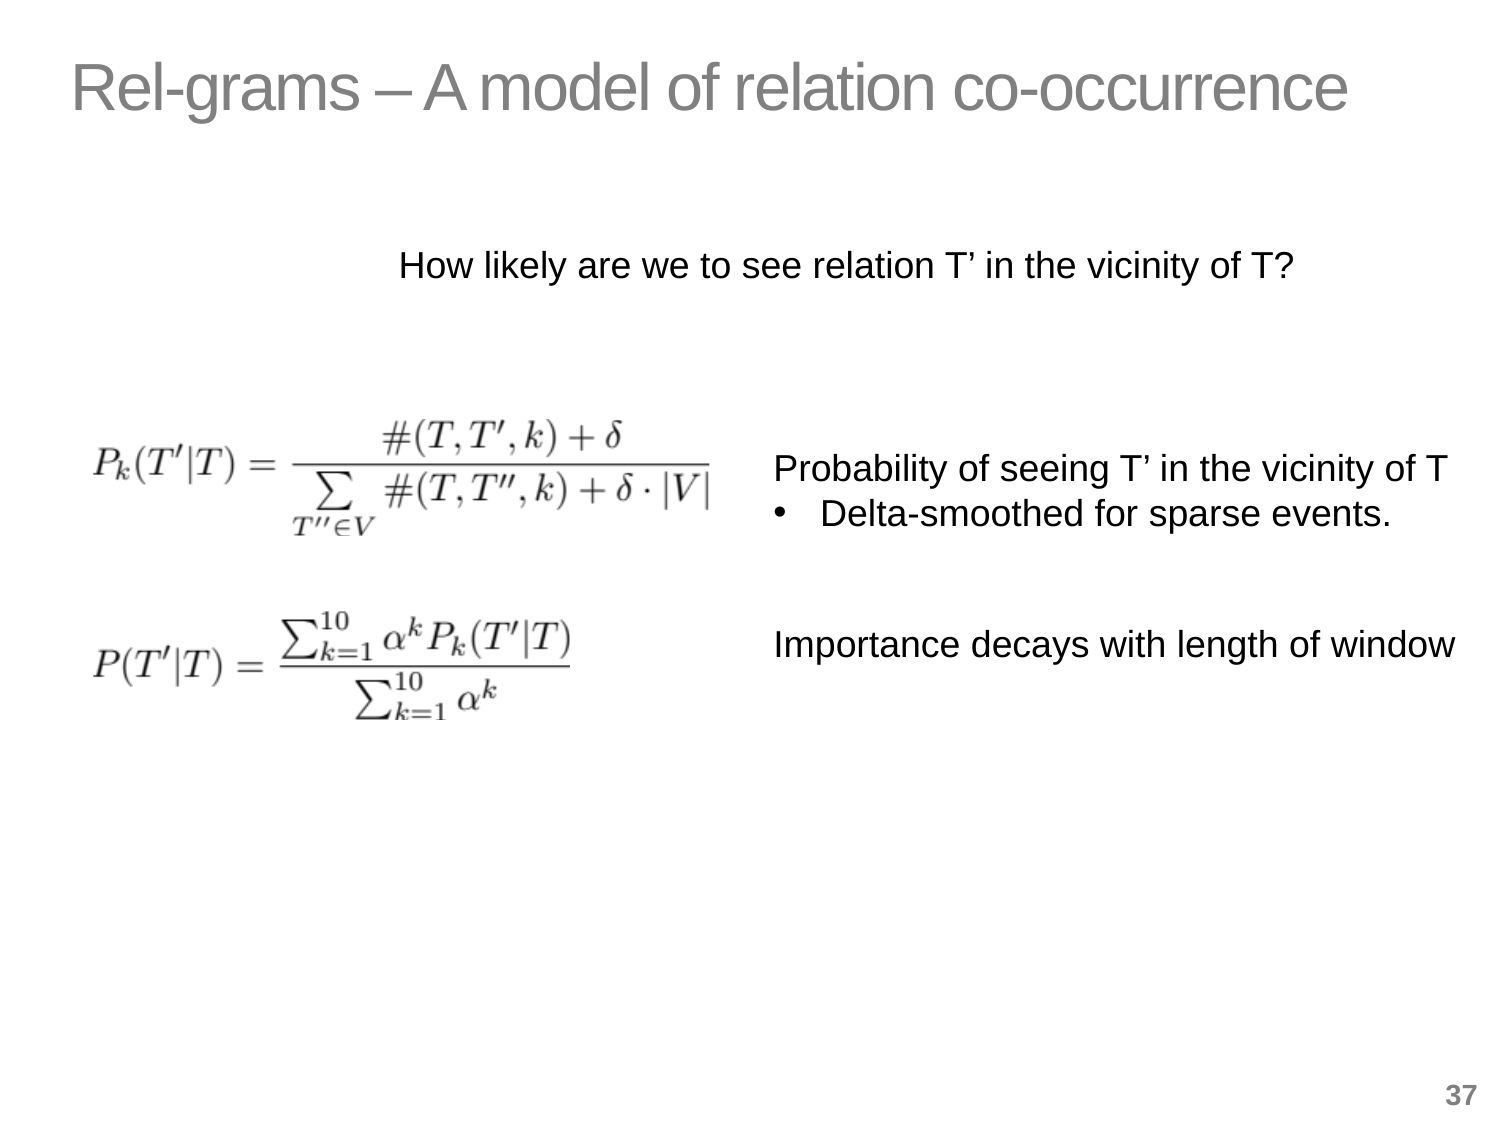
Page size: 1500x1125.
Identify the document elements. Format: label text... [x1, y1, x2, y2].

picture [92, 418, 710, 536]
slide_number 37 [1404, 1066, 1493, 1121]
text_box Importance decays with length of window [758, 612, 1500, 672]
text_box How likely are we to see relation T’ in the vicinity of T? [92, 233, 1451, 338]
picture [92, 610, 571, 720]
title Rel-grams – A model of relation co-occurrence [55, 2, 1451, 166]
text_box Probability of seeing T’ in the vicinity of T Delta-smoothed for sparse events. [758, 436, 1500, 542]
